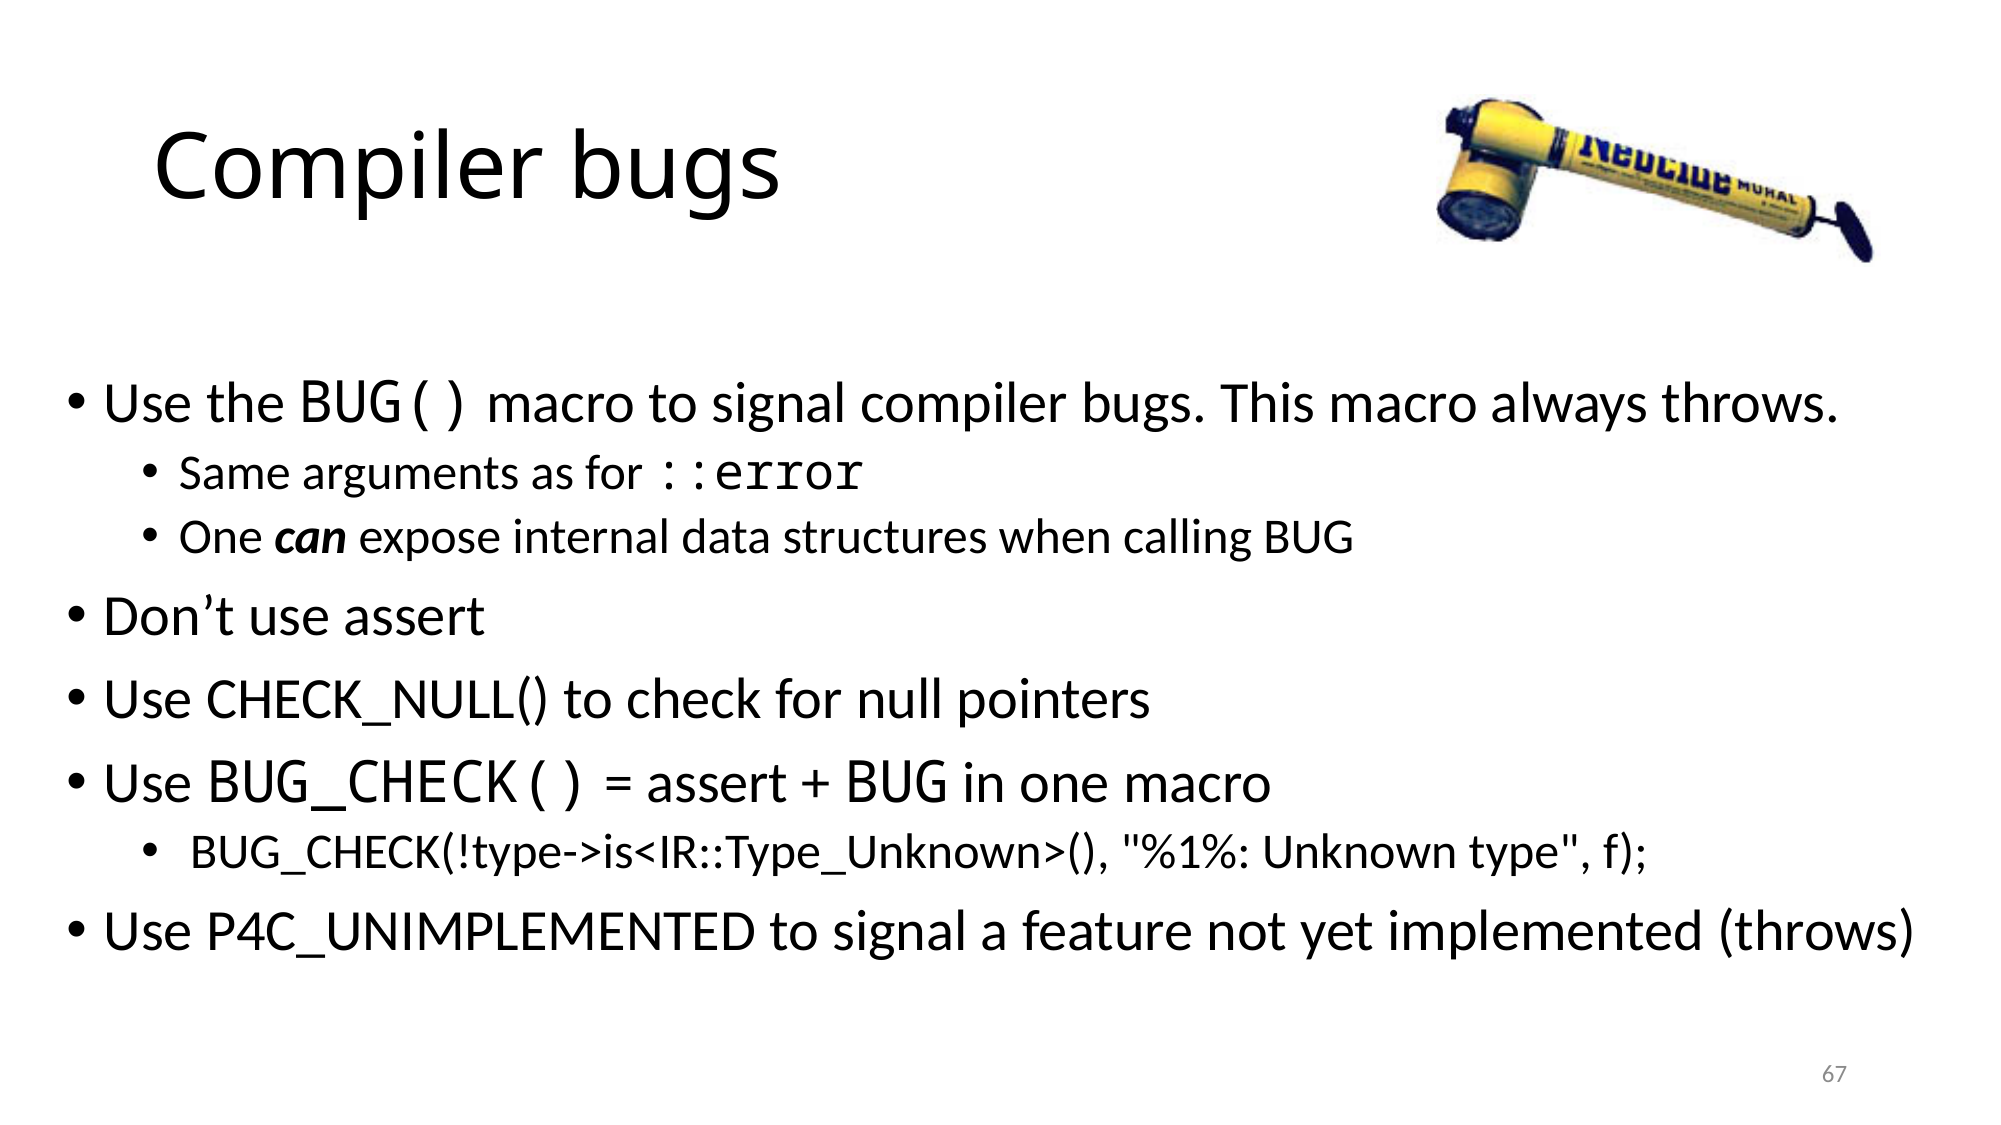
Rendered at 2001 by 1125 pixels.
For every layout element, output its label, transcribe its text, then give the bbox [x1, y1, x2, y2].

title Compiler bugs [137, 59, 1863, 278]
picture [1436, 93, 1881, 267]
slide_number 67 [1412, 1042, 1863, 1103]
list Use the BUG() macro to signal compiler bugs. This macro always throws. Same arguments as for ::error One can expose internal data structures when calling BUG Don’t use assert Use CHECK_NULL() to check for null pointers Use BUG_CHECK() = assert + BUG in one macro BUG_CHECK(!type->is<IR::Type_Unknown>(), "%1%: Unknown type", f); Use P4C_UNIMPLEMENTED to signal a feature not yet implemented (throws) [51, 365, 1945, 1083]
